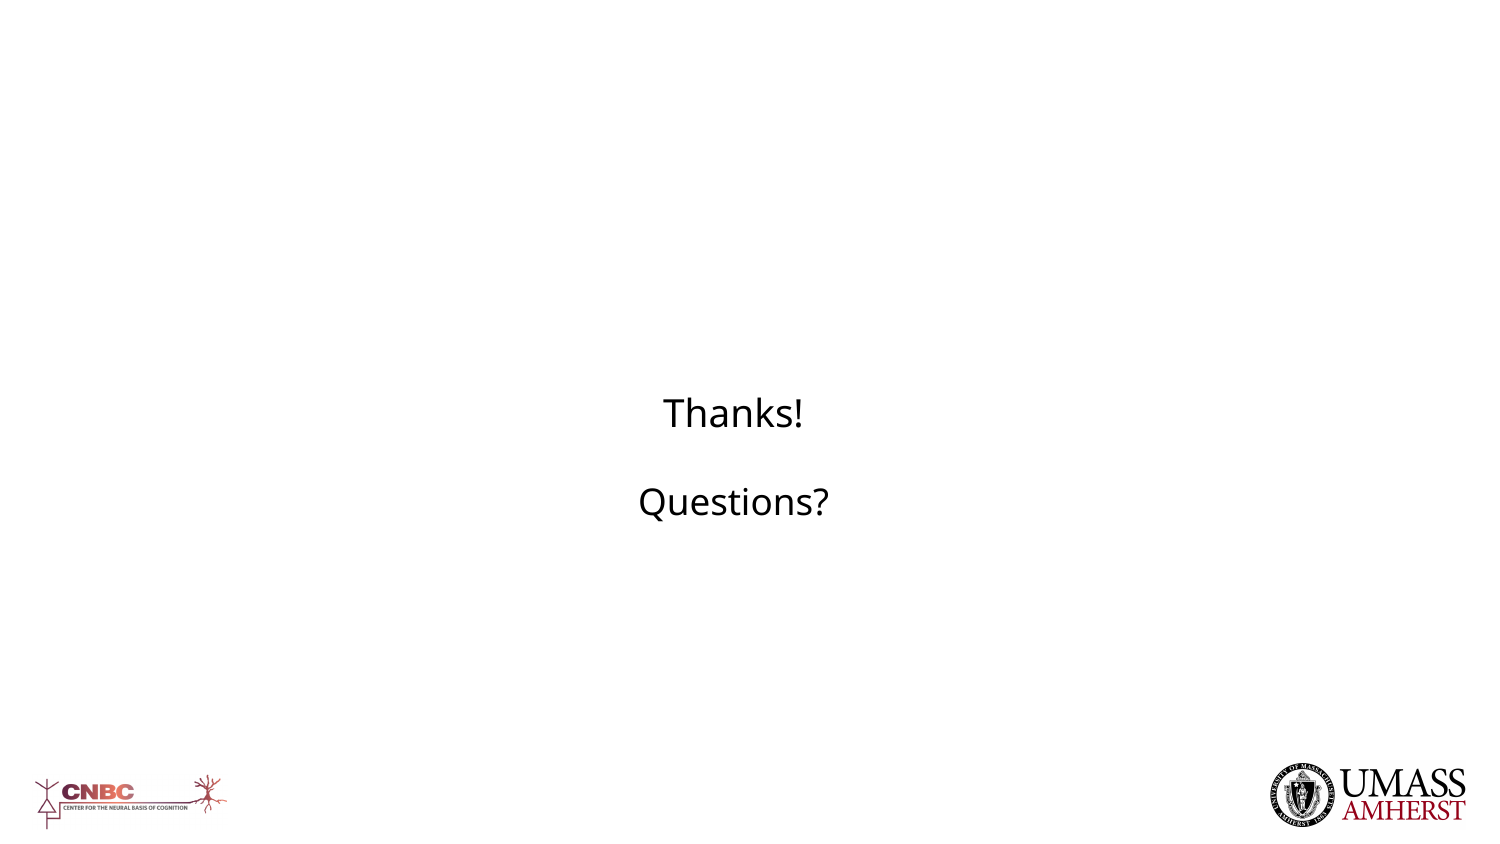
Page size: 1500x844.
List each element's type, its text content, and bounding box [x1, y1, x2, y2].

picture [32, 774, 229, 831]
picture [1270, 760, 1466, 831]
title Thanks! Questions? [129, 378, 1338, 666]
